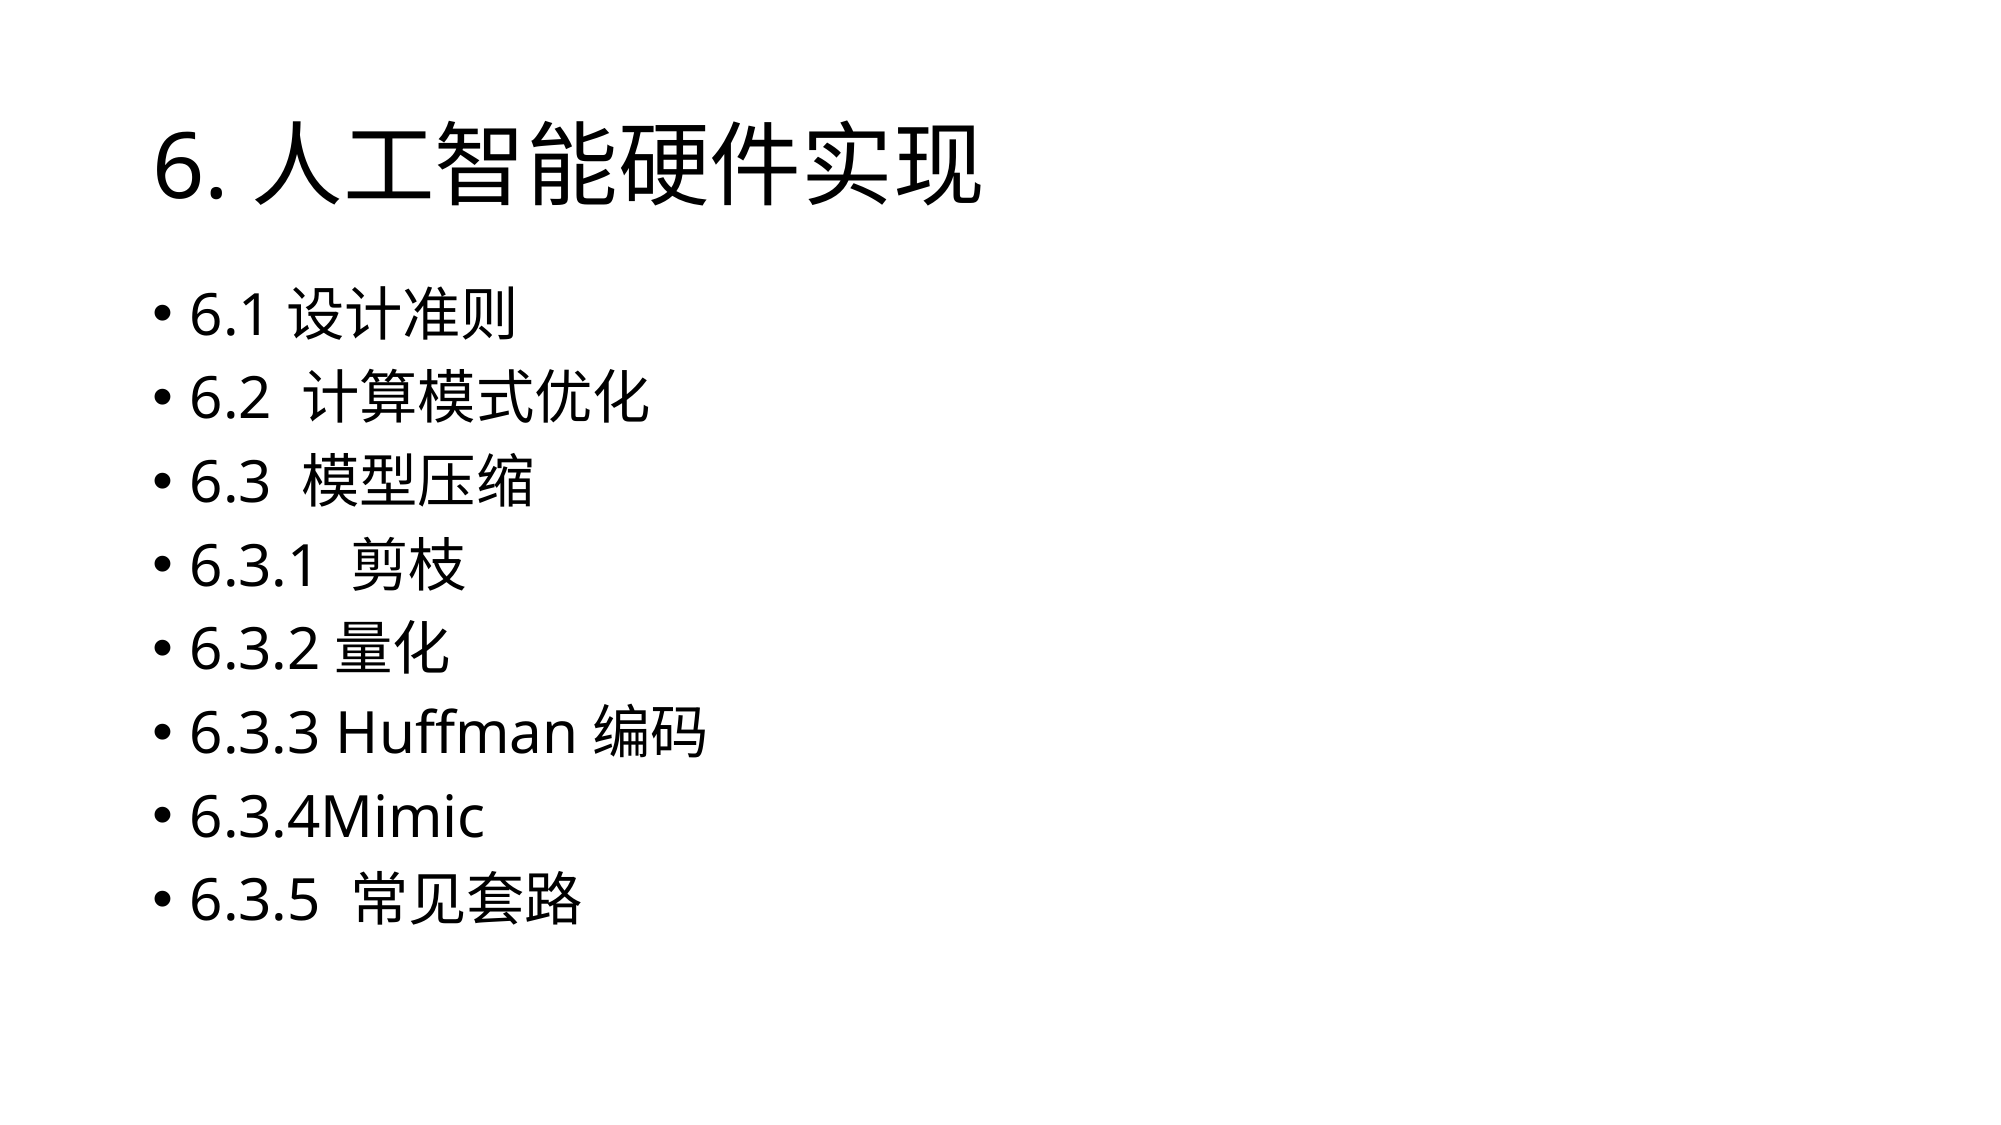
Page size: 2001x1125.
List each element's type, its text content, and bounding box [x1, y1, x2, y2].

list 6.1设计准则 6.2 计算模式优化 6.3 模型压缩 6.3.1 剪枝 6.3.2量化 6.3.3 Huffman编码 6.3.4Mimic 6.3.5 常见套路 [137, 277, 1863, 1014]
title 6.人工智能硬件实现 [137, 59, 1863, 277]
